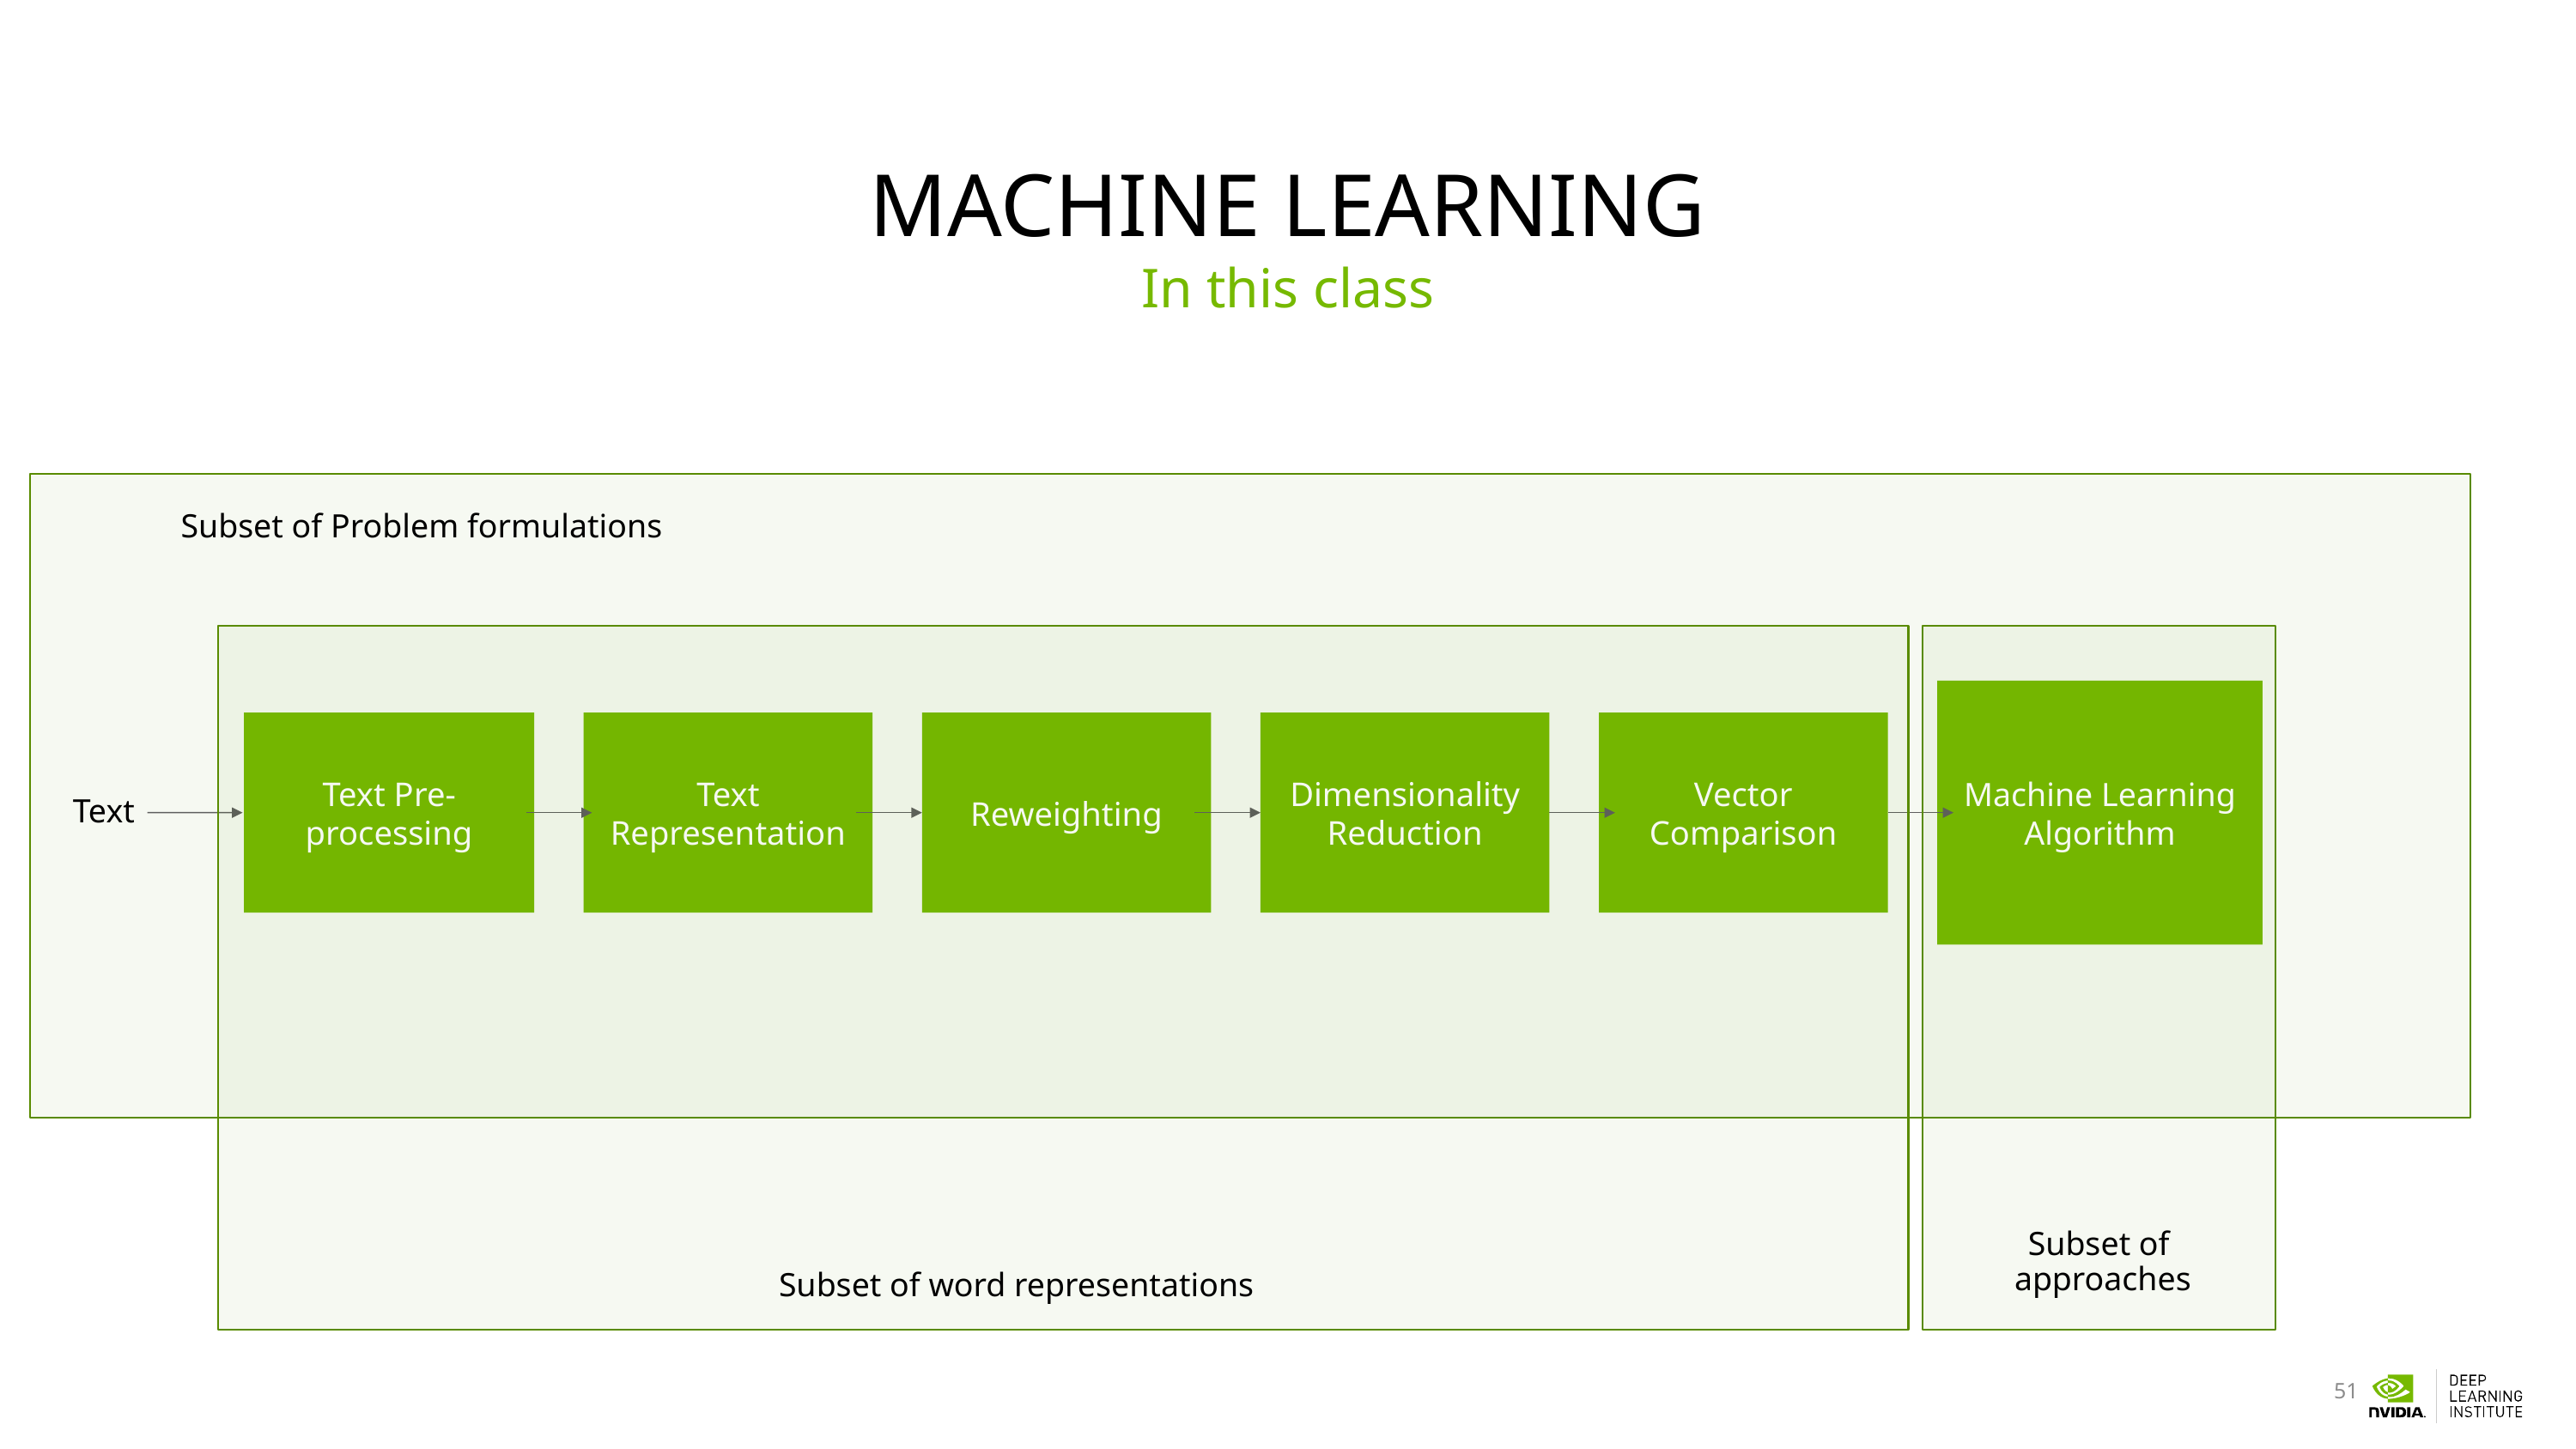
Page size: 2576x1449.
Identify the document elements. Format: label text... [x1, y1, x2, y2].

text_box Subset of Problem formulations [167, 501, 677, 553]
text_box Text [58, 787, 149, 838]
title Machine Learning [116, 122, 2459, 255]
list In this class [116, 255, 2459, 379]
text_box [1921, 624, 2277, 1332]
text_box Subset of word representations [764, 1261, 1269, 1312]
text_box [28, 472, 2472, 1119]
text_box Subset of approaches [2000, 1220, 2206, 1306]
text_box [216, 624, 1911, 1332]
